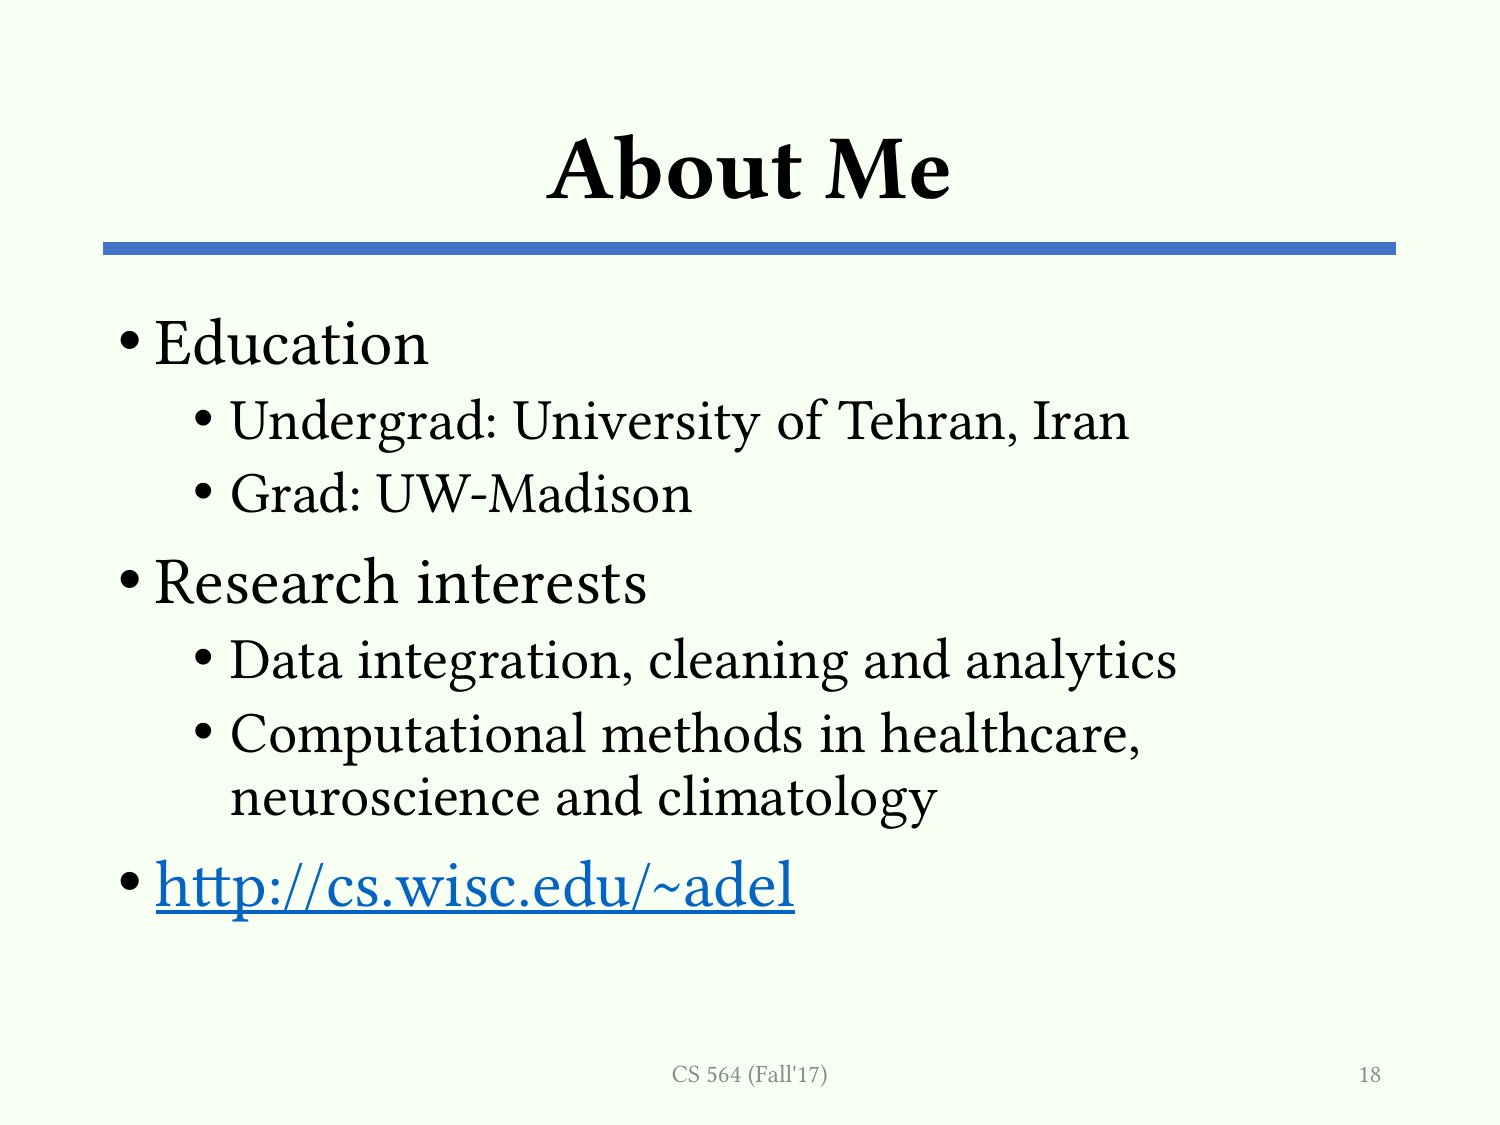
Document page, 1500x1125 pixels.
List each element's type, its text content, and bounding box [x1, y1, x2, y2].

slide_number 18 [1059, 1042, 1397, 1103]
list Education Undergrad: University of Tehran, Iran Grad: UW-Madison Research interests Data integration, cleaning and analytics Computational methods in healthcare, neuroscience and climatology http://cs.wisc.edu/~adel [103, 299, 1397, 1014]
footer CS 564 (Fall'17) [496, 1042, 1004, 1103]
title About Me [103, 59, 1397, 278]
